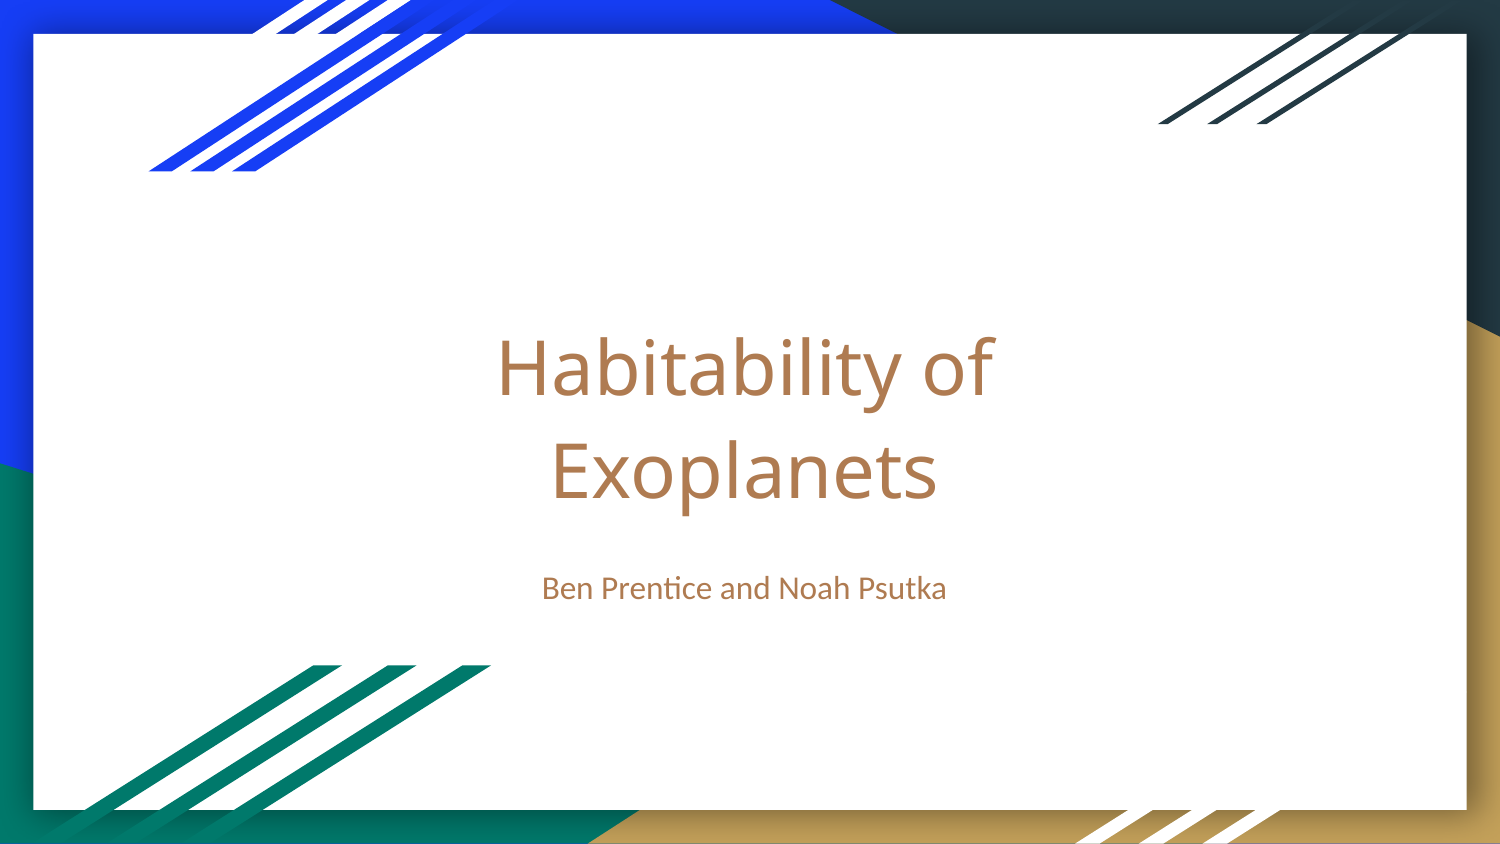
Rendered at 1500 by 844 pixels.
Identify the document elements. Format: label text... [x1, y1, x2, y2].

title Habitability of Exoplanets [304, 298, 1185, 537]
subtitle Ben Prentice and Noah Psutka [304, 559, 1185, 646]
